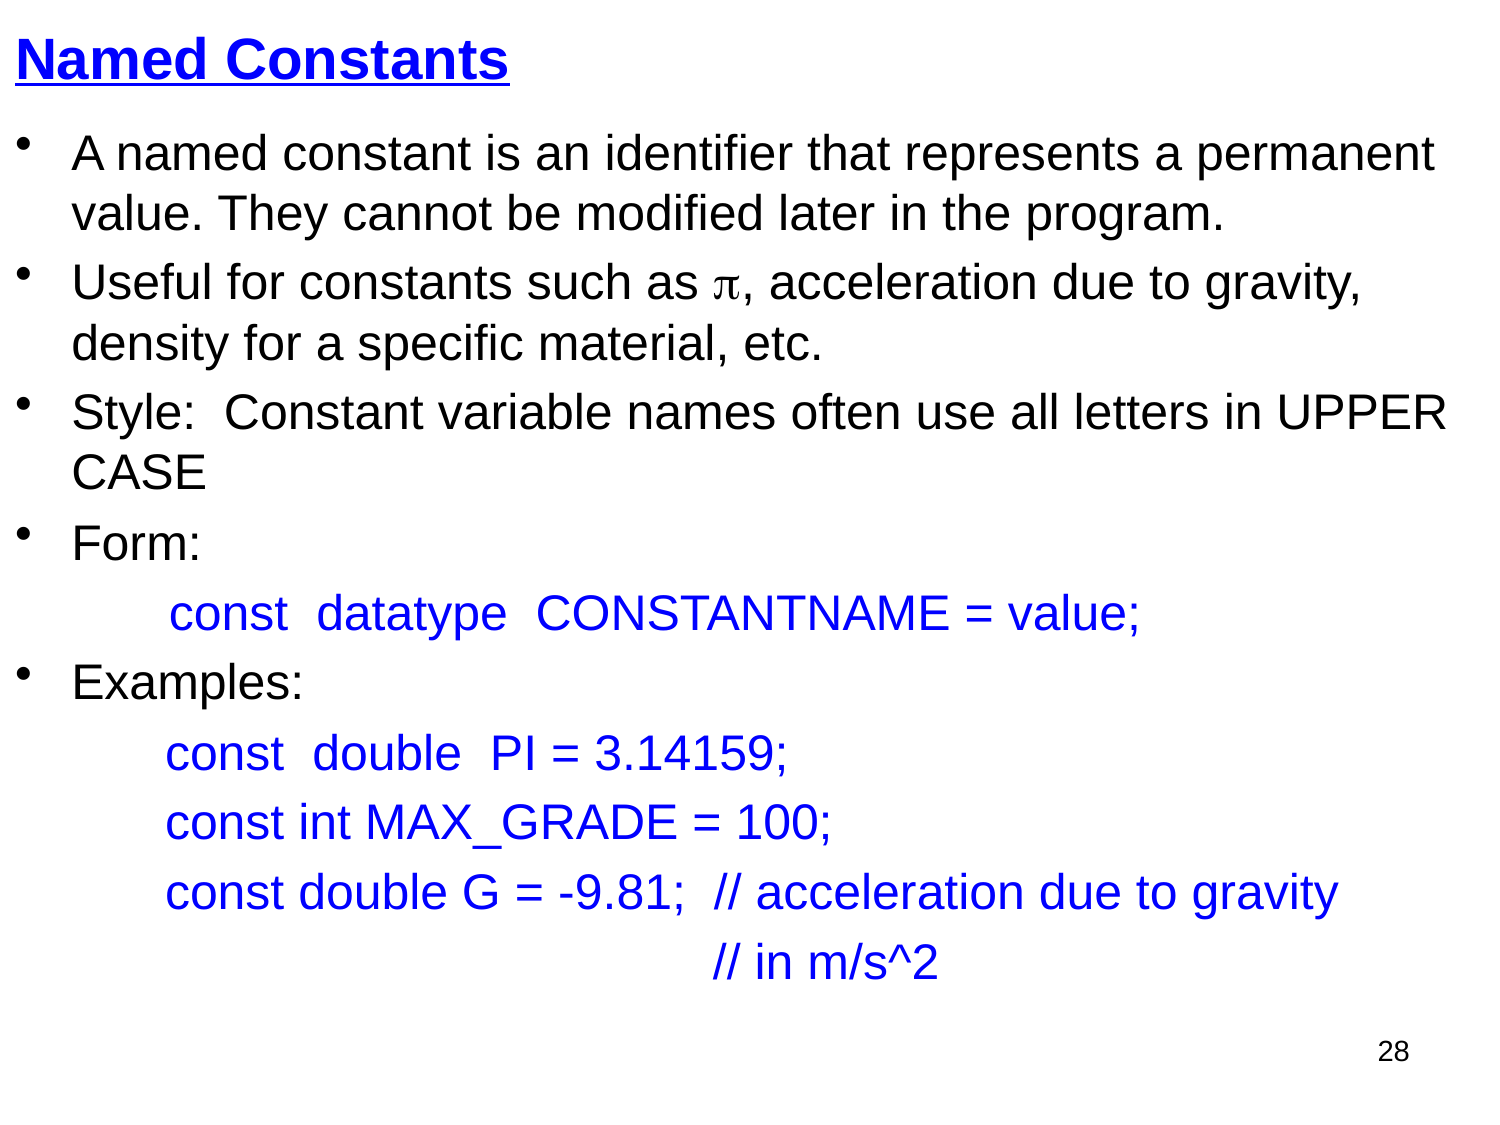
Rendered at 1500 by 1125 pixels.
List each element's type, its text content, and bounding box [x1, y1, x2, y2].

slide_number 28 [1074, 1024, 1426, 1103]
list A named constant is an identifier that represents a permanent value. They cannot be modified later in the program. Useful for constants such as , acceleration due to gravity, density for a specific material, etc. Style: Constant variable names often use all letters in UPPER CASE Form: const datatype CONSTANTNAME = value; Examples: const double PI = 3.14159; const int MAX_GRADE = 100; const double G = -9.81; // acceleration due to gravity // in m/s^2 [0, 112, 1500, 938]
title Named Constants [0, 0, 1275, 112]
